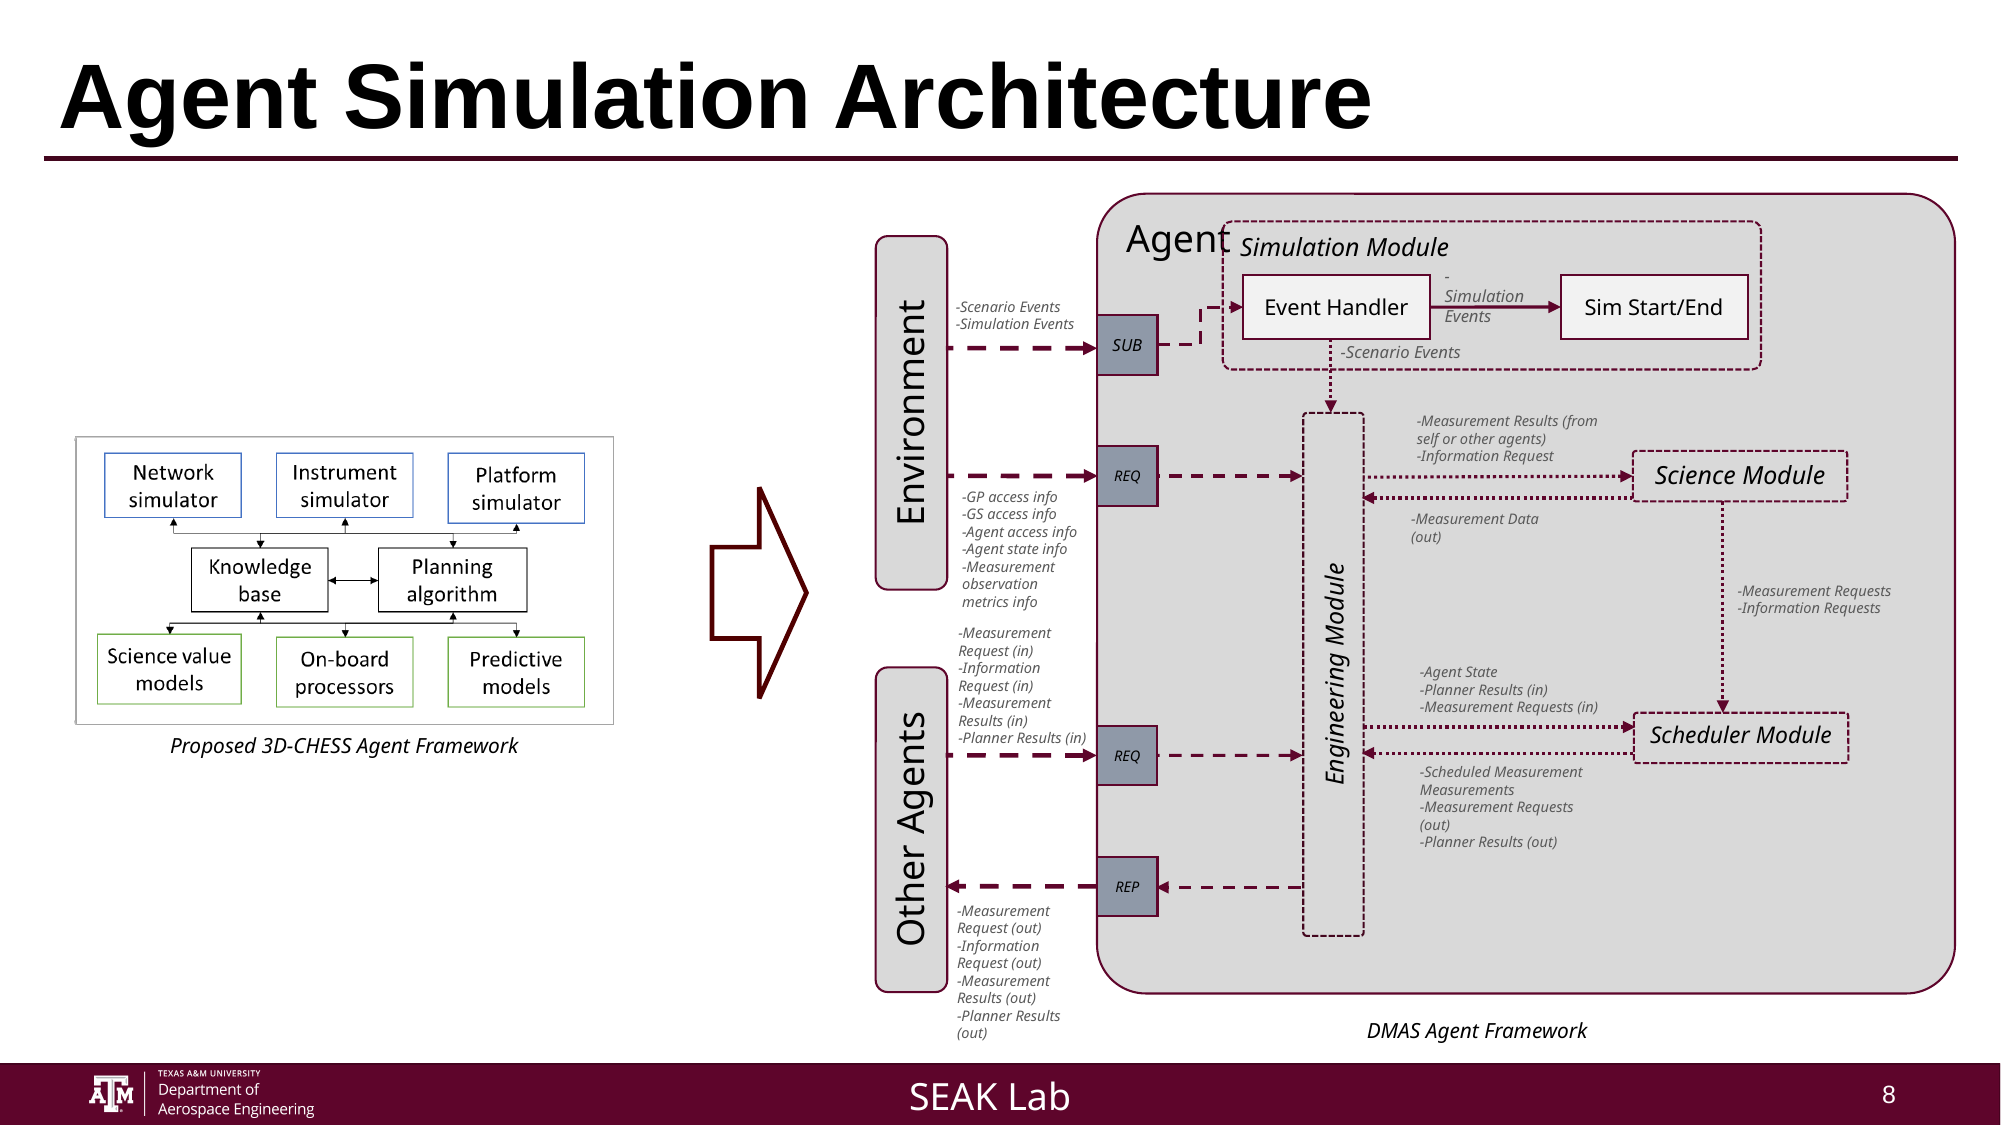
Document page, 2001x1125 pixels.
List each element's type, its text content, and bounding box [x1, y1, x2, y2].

picture [89, 1070, 314, 1118]
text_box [875, 193, 1956, 1051]
text_box Proposed 3D-CHESS Agent Framework [131, 728, 558, 766]
title Agent Simulation Architecture [43, 38, 1958, 159]
text_box [710, 486, 808, 699]
picture [73, 434, 616, 728]
